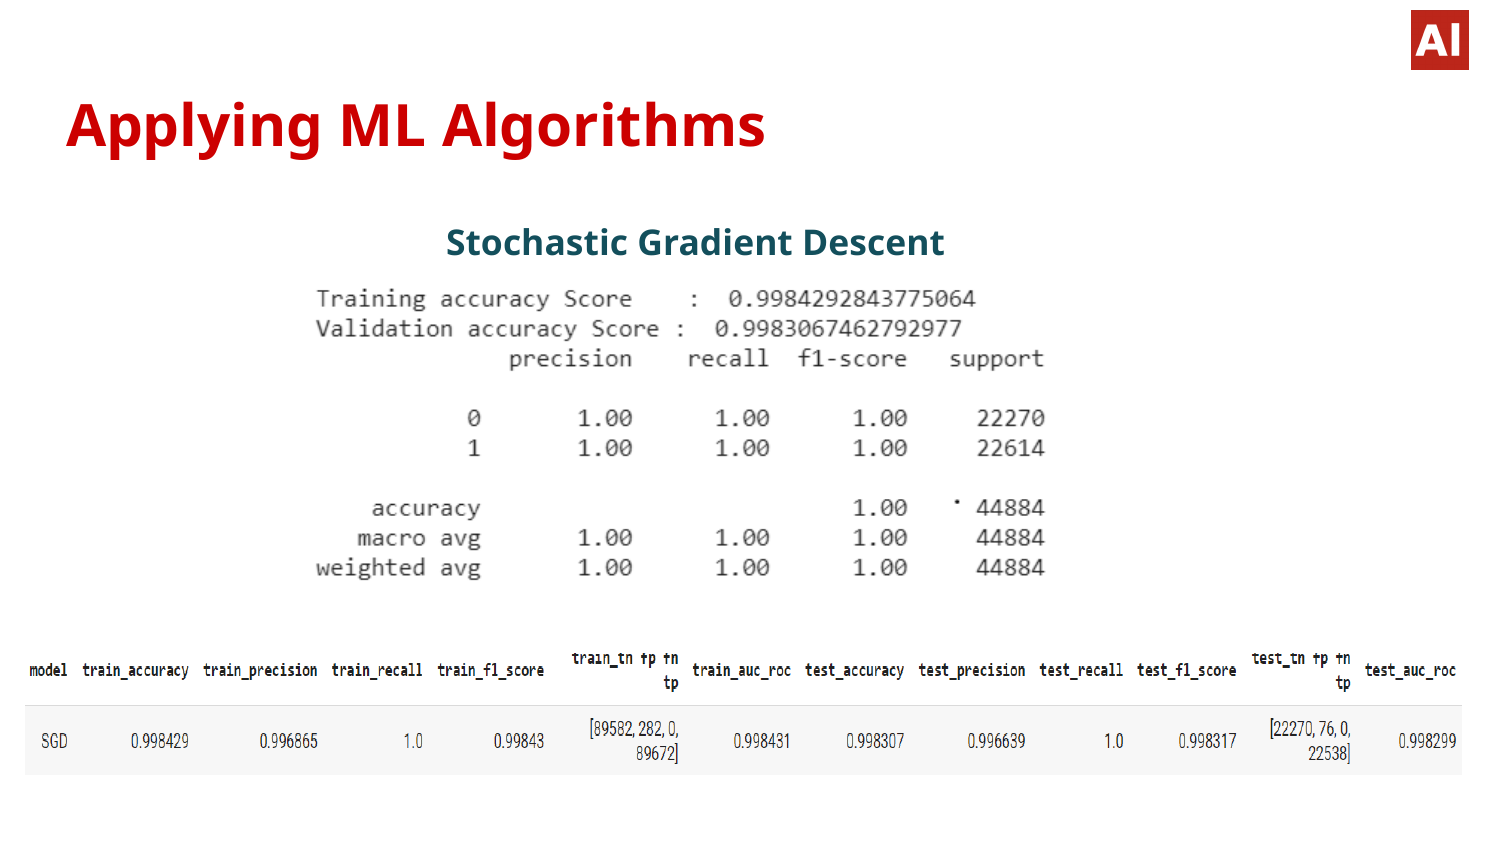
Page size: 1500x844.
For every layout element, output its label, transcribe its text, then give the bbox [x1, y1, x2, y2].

picture [1411, 10, 1469, 70]
title Applying ML Algorithms [51, 72, 1449, 167]
text_box Stochastic Gradient Descent [406, 204, 985, 276]
picture [24, 652, 1476, 783]
picture [299, 277, 1092, 613]
